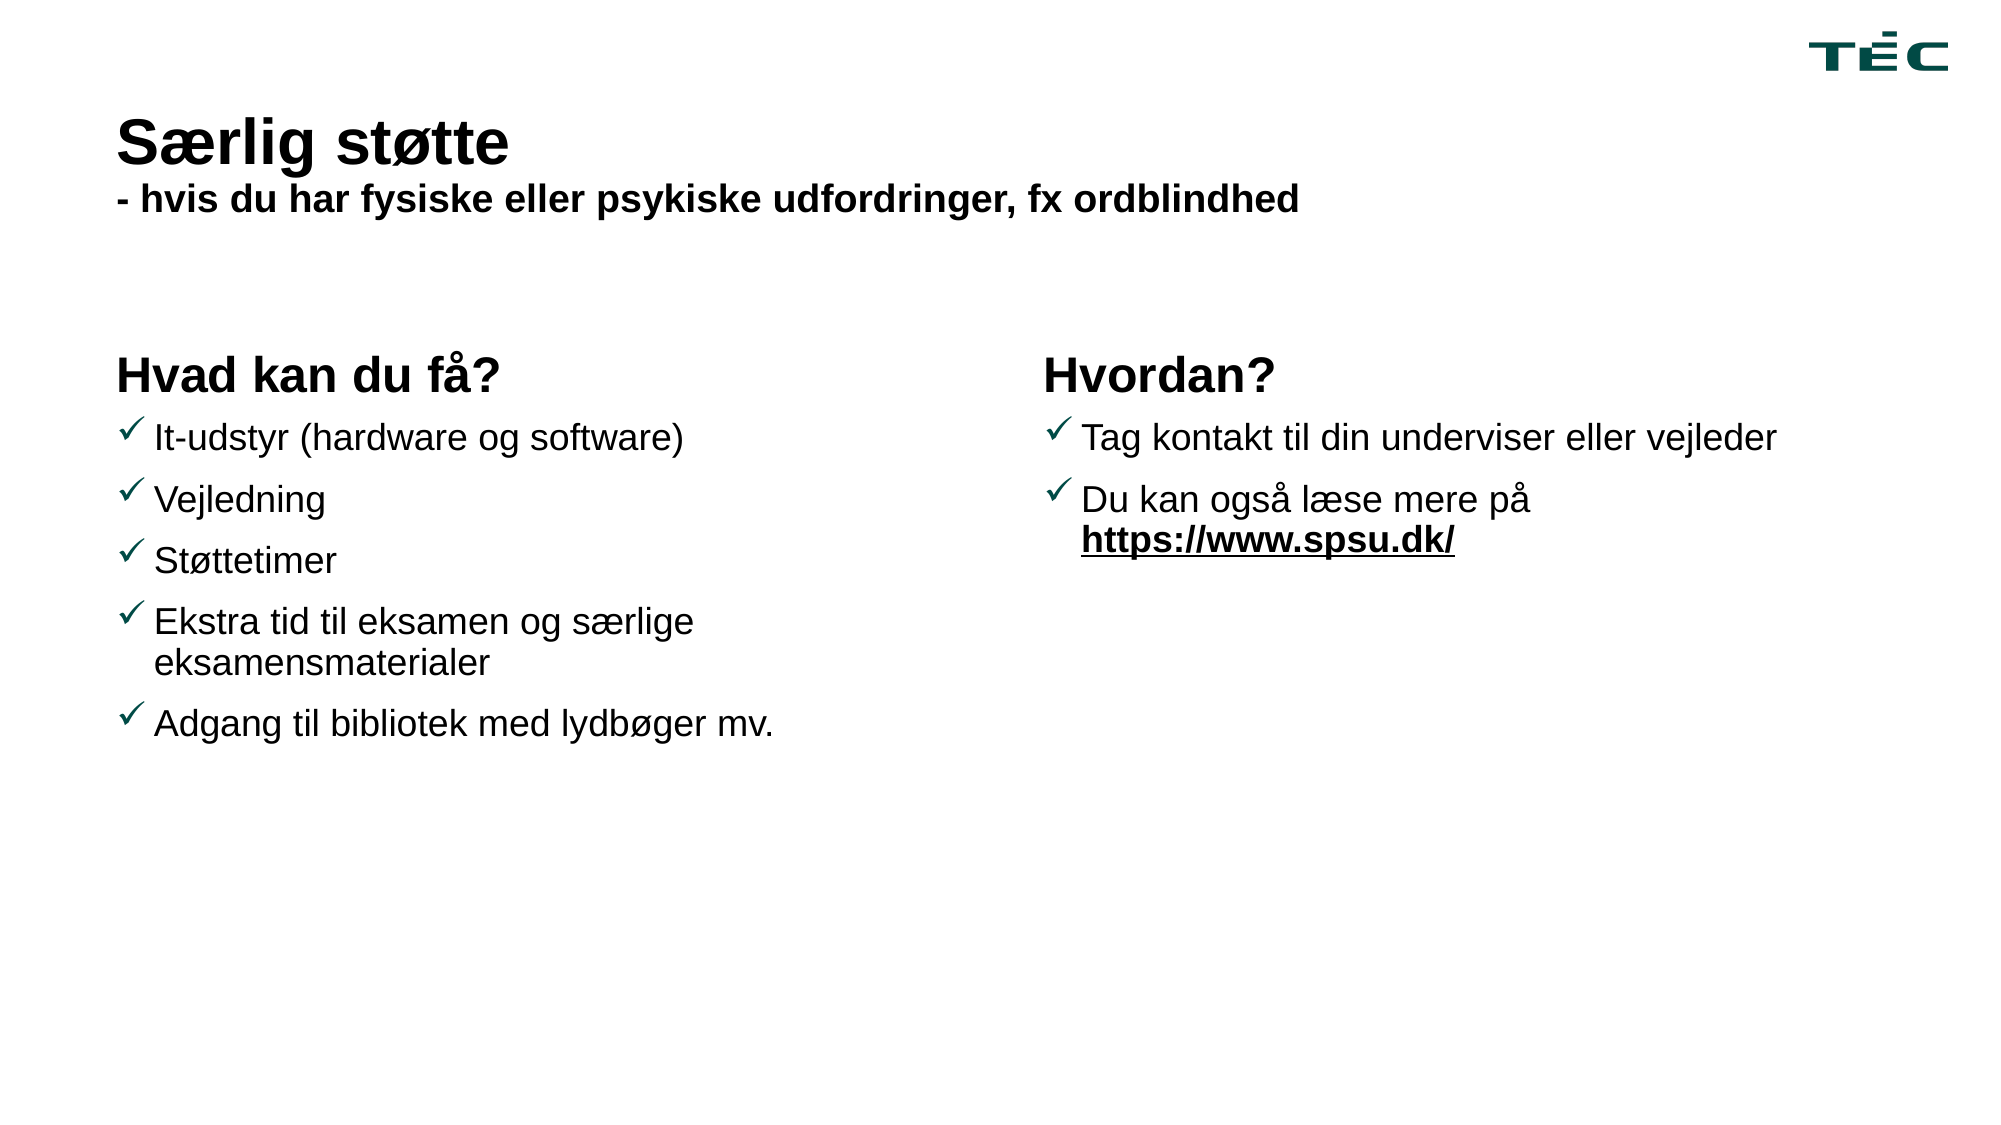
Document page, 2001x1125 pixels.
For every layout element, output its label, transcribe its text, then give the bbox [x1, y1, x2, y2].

list Hvordan? [1028, 275, 1880, 410]
picture [1809, 31, 1948, 71]
list It-udstyr (hardware og software) Vejledning Støttetimer Ekstra tid til eksamen og særlige eksamensmaterialer Adgang til bibliotek med lydbøger mv. [101, 410, 948, 1016]
list Hvad kan du få? [101, 278, 948, 410]
list Tag kontakt til din underviser eller vejleder Du kan også læse mere på https://www.spsu.dk/ [1028, 410, 1880, 1016]
title Særlig støtte - hvis du har fysiske eller psykiske udfordringer, fx ordblindhed [101, 101, 1879, 278]
